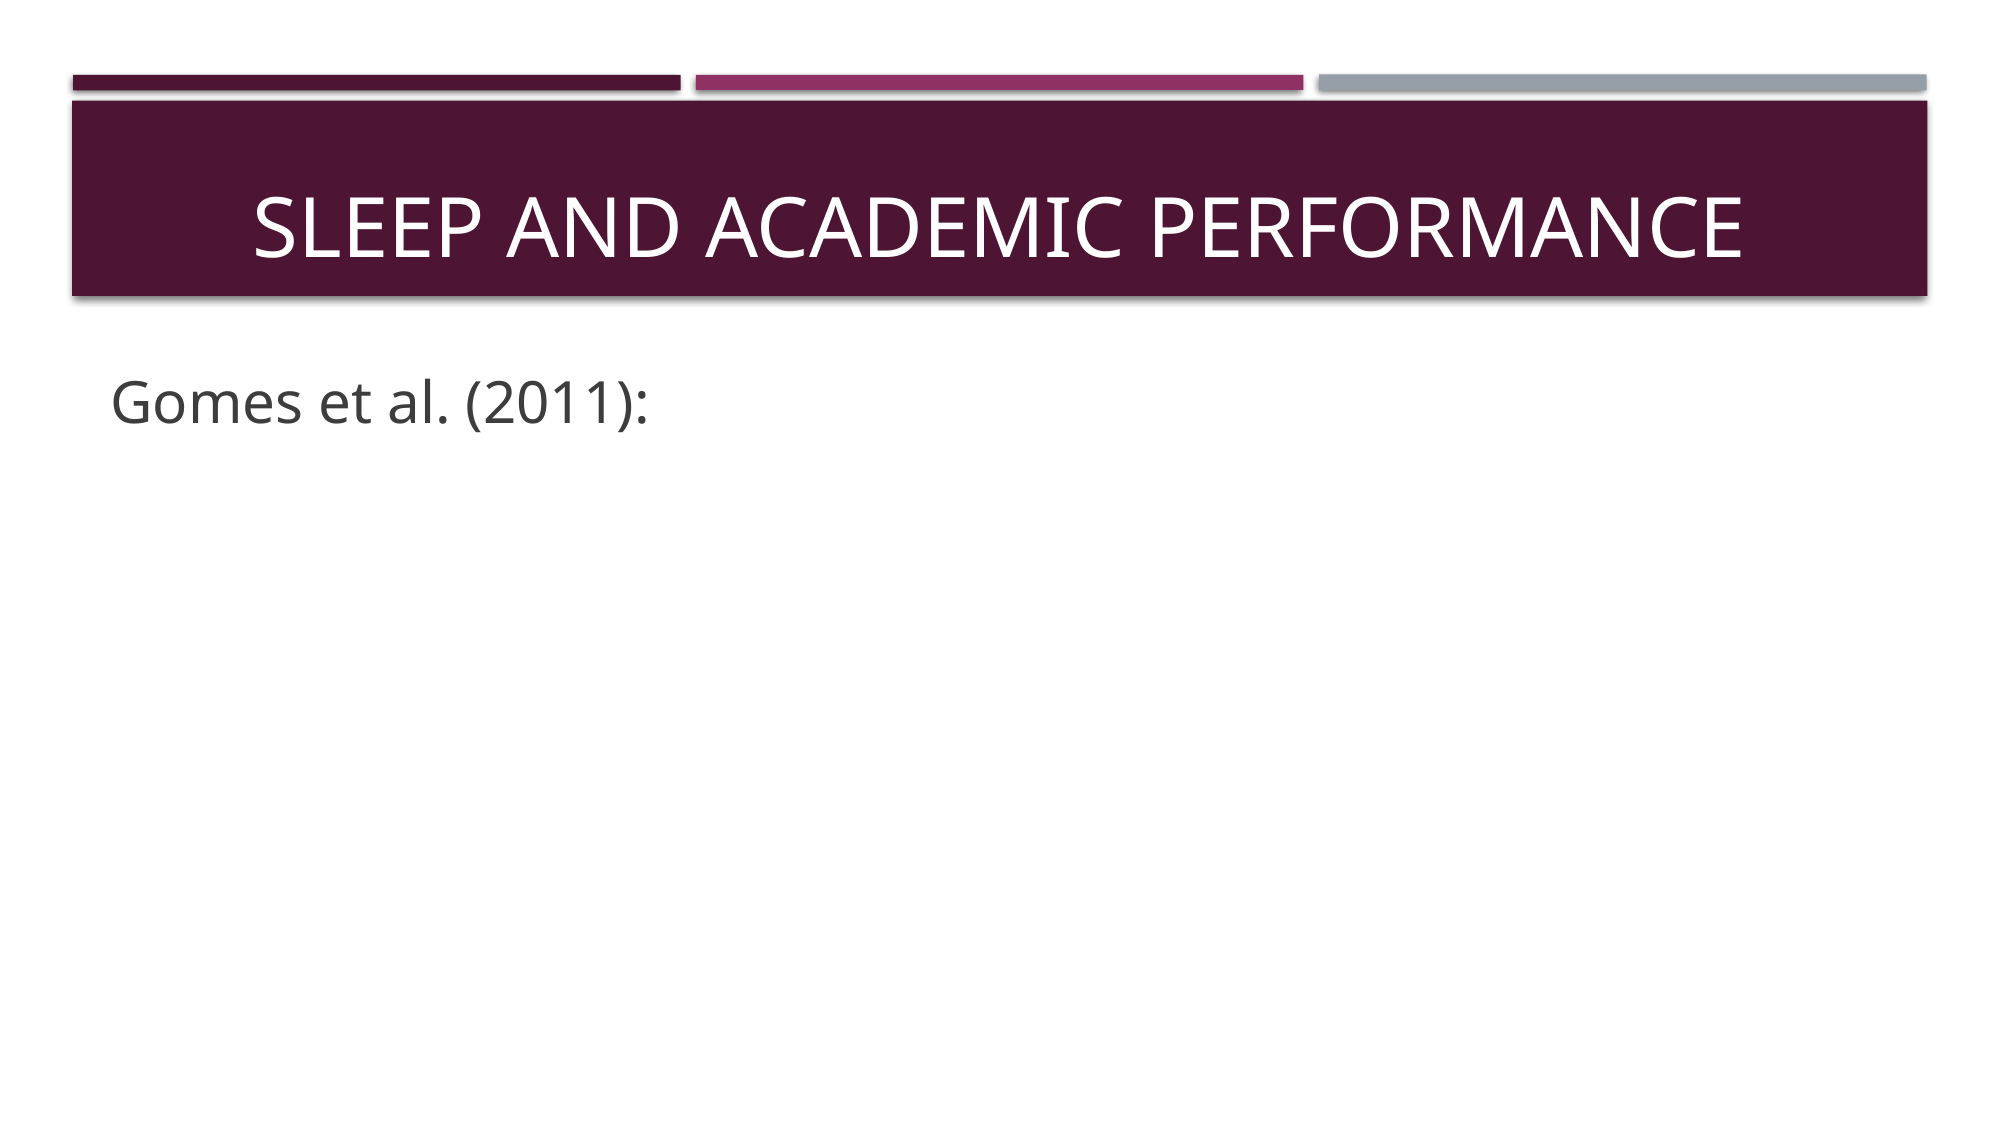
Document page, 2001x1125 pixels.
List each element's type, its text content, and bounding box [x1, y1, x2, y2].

list Gomes et al. (2011): [95, 357, 1905, 962]
title SleeP and Academic Performance [95, 115, 1905, 282]
